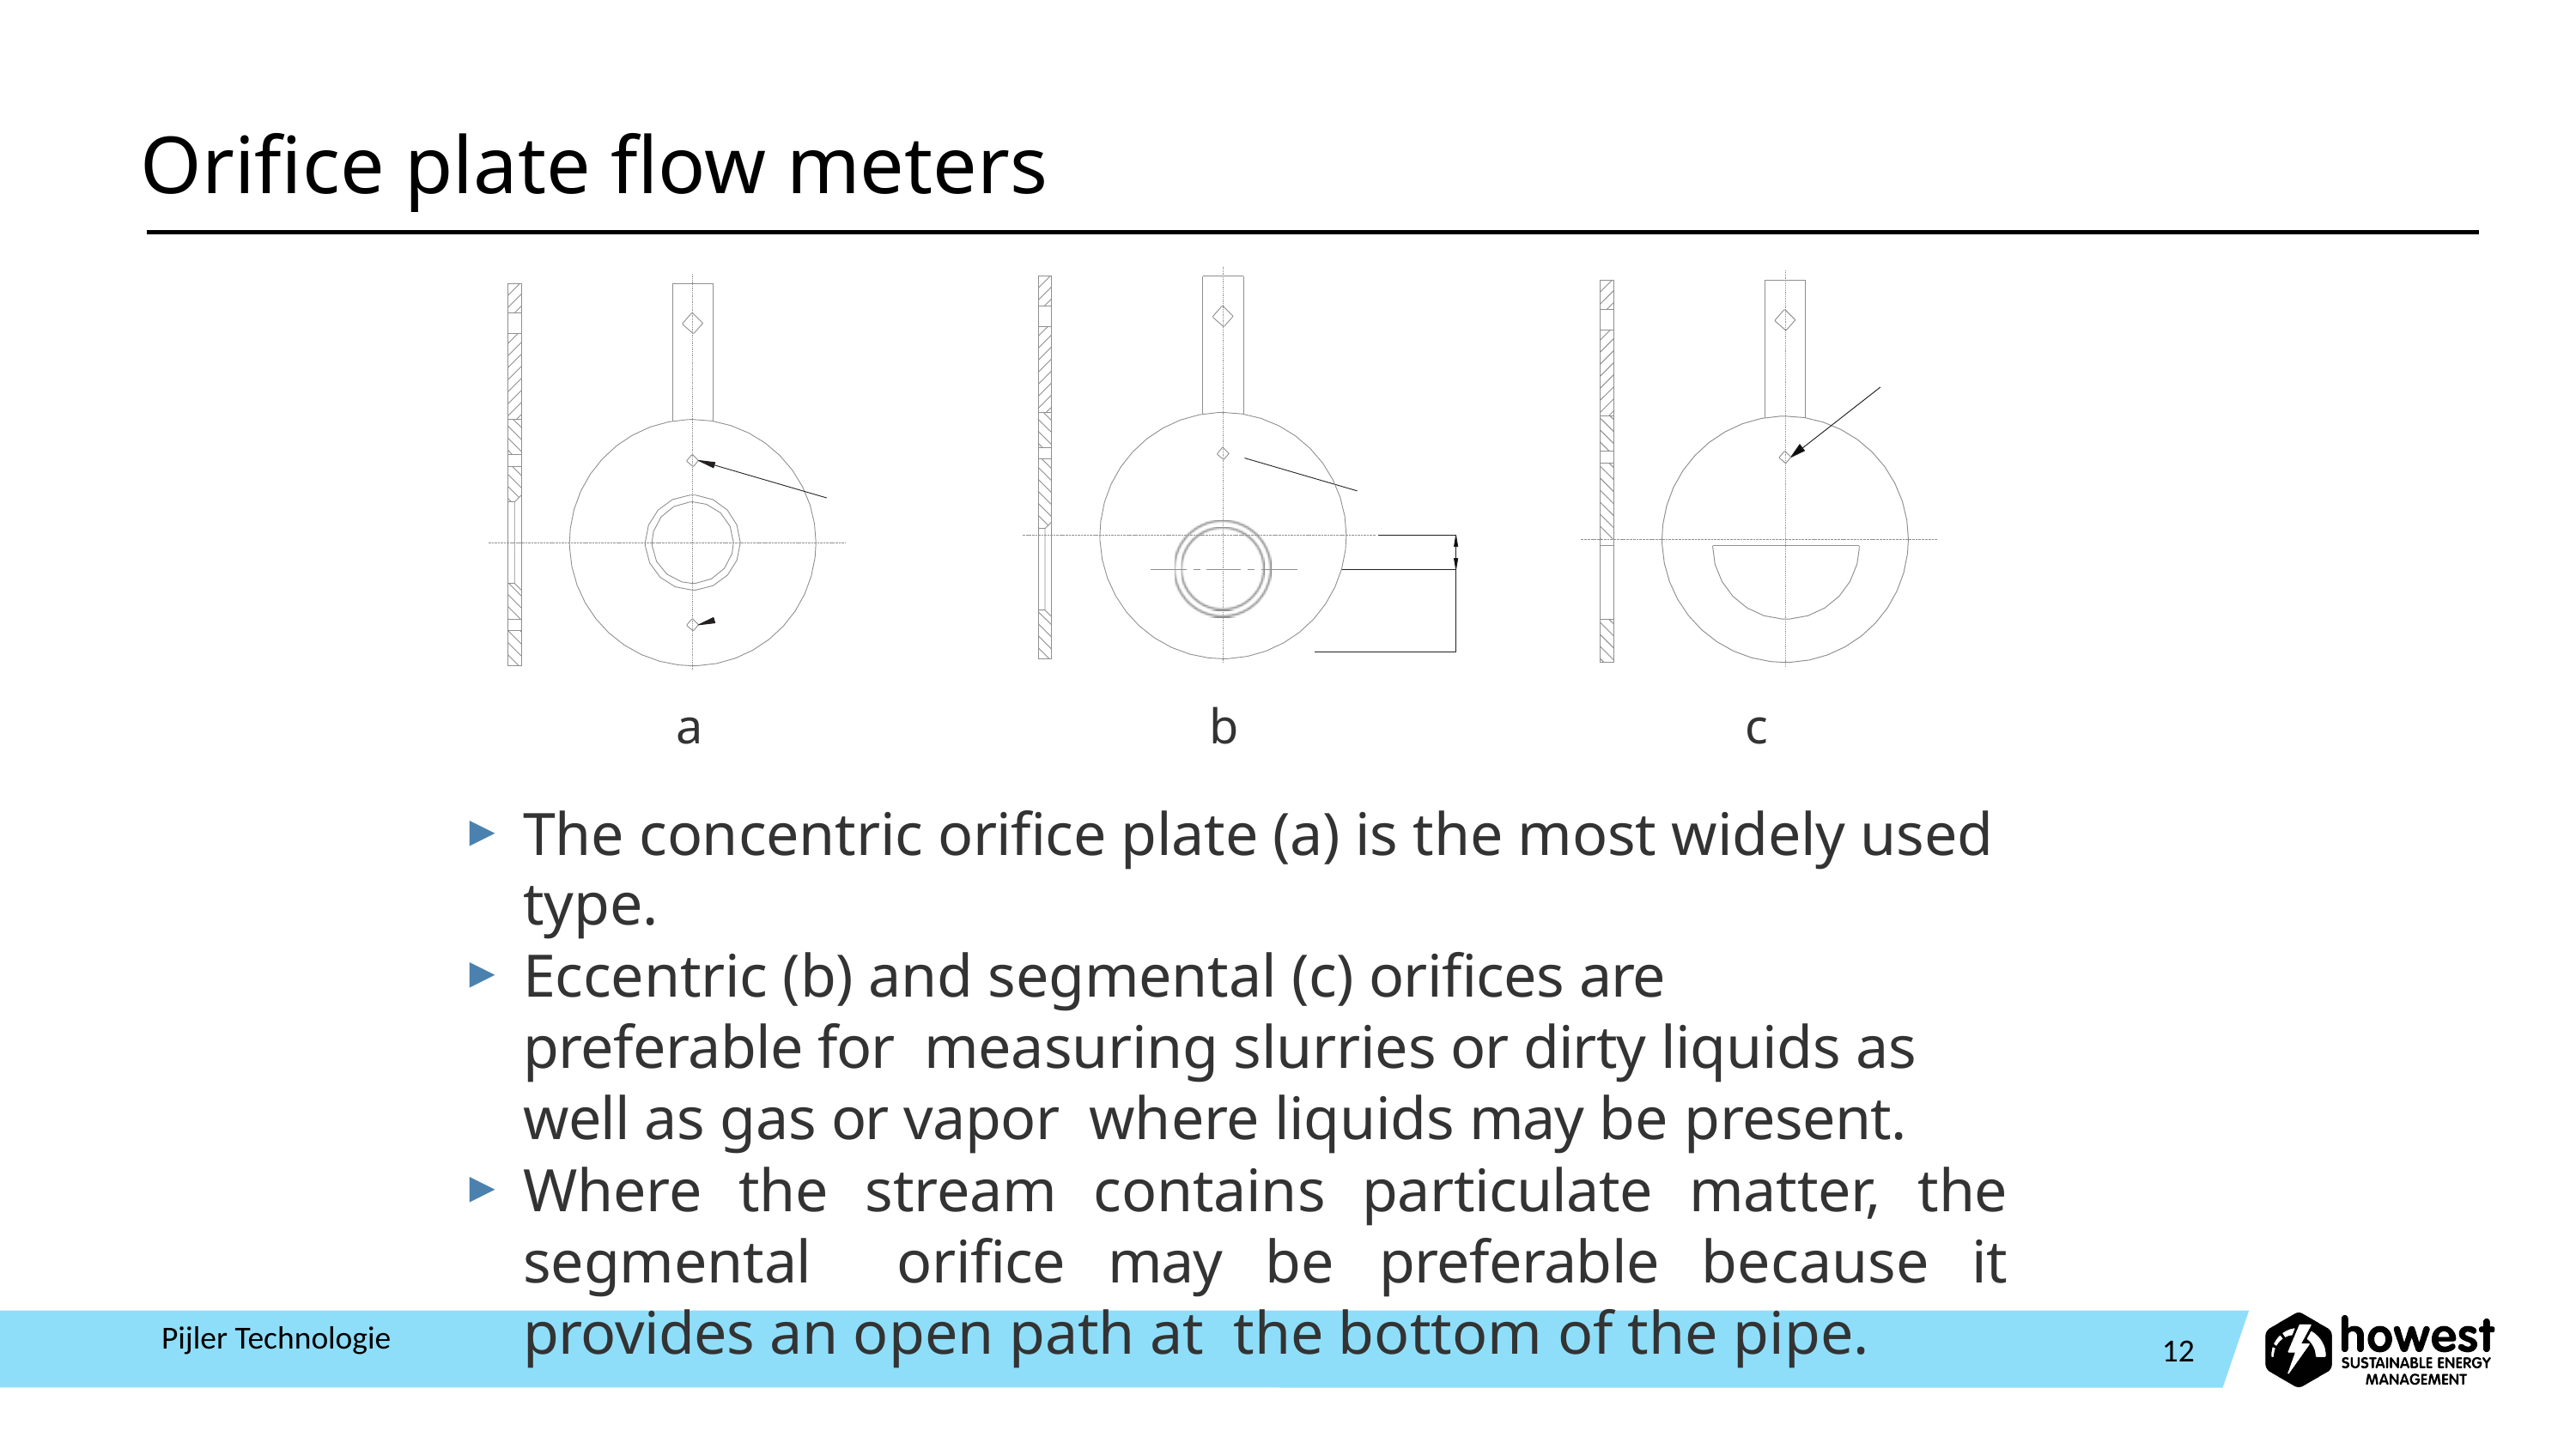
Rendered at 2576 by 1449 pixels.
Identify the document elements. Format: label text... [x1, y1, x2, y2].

text_box a b c The concentric orifice plate (a) is the most widely used type. Eccentric (b) and segmental (c) orifices are preferable for measuring slurries or dirty liquids as well as gas or vapor where liquids may be present. Where the stream contains particulate matter, the segmental orifice may be preferable because it provides an open path at the bottom of the pipe. [440, 690, 2026, 1367]
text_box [1021, 265, 1460, 665]
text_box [1581, 270, 1938, 668]
slide_number 12 [1676, 1310, 2208, 1388]
text_box Pijler Technologie [149, 1310, 729, 1388]
picture [2265, 1313, 2495, 1387]
title Orifice plate flow meters [140, 124, 2476, 215]
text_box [487, 272, 848, 672]
